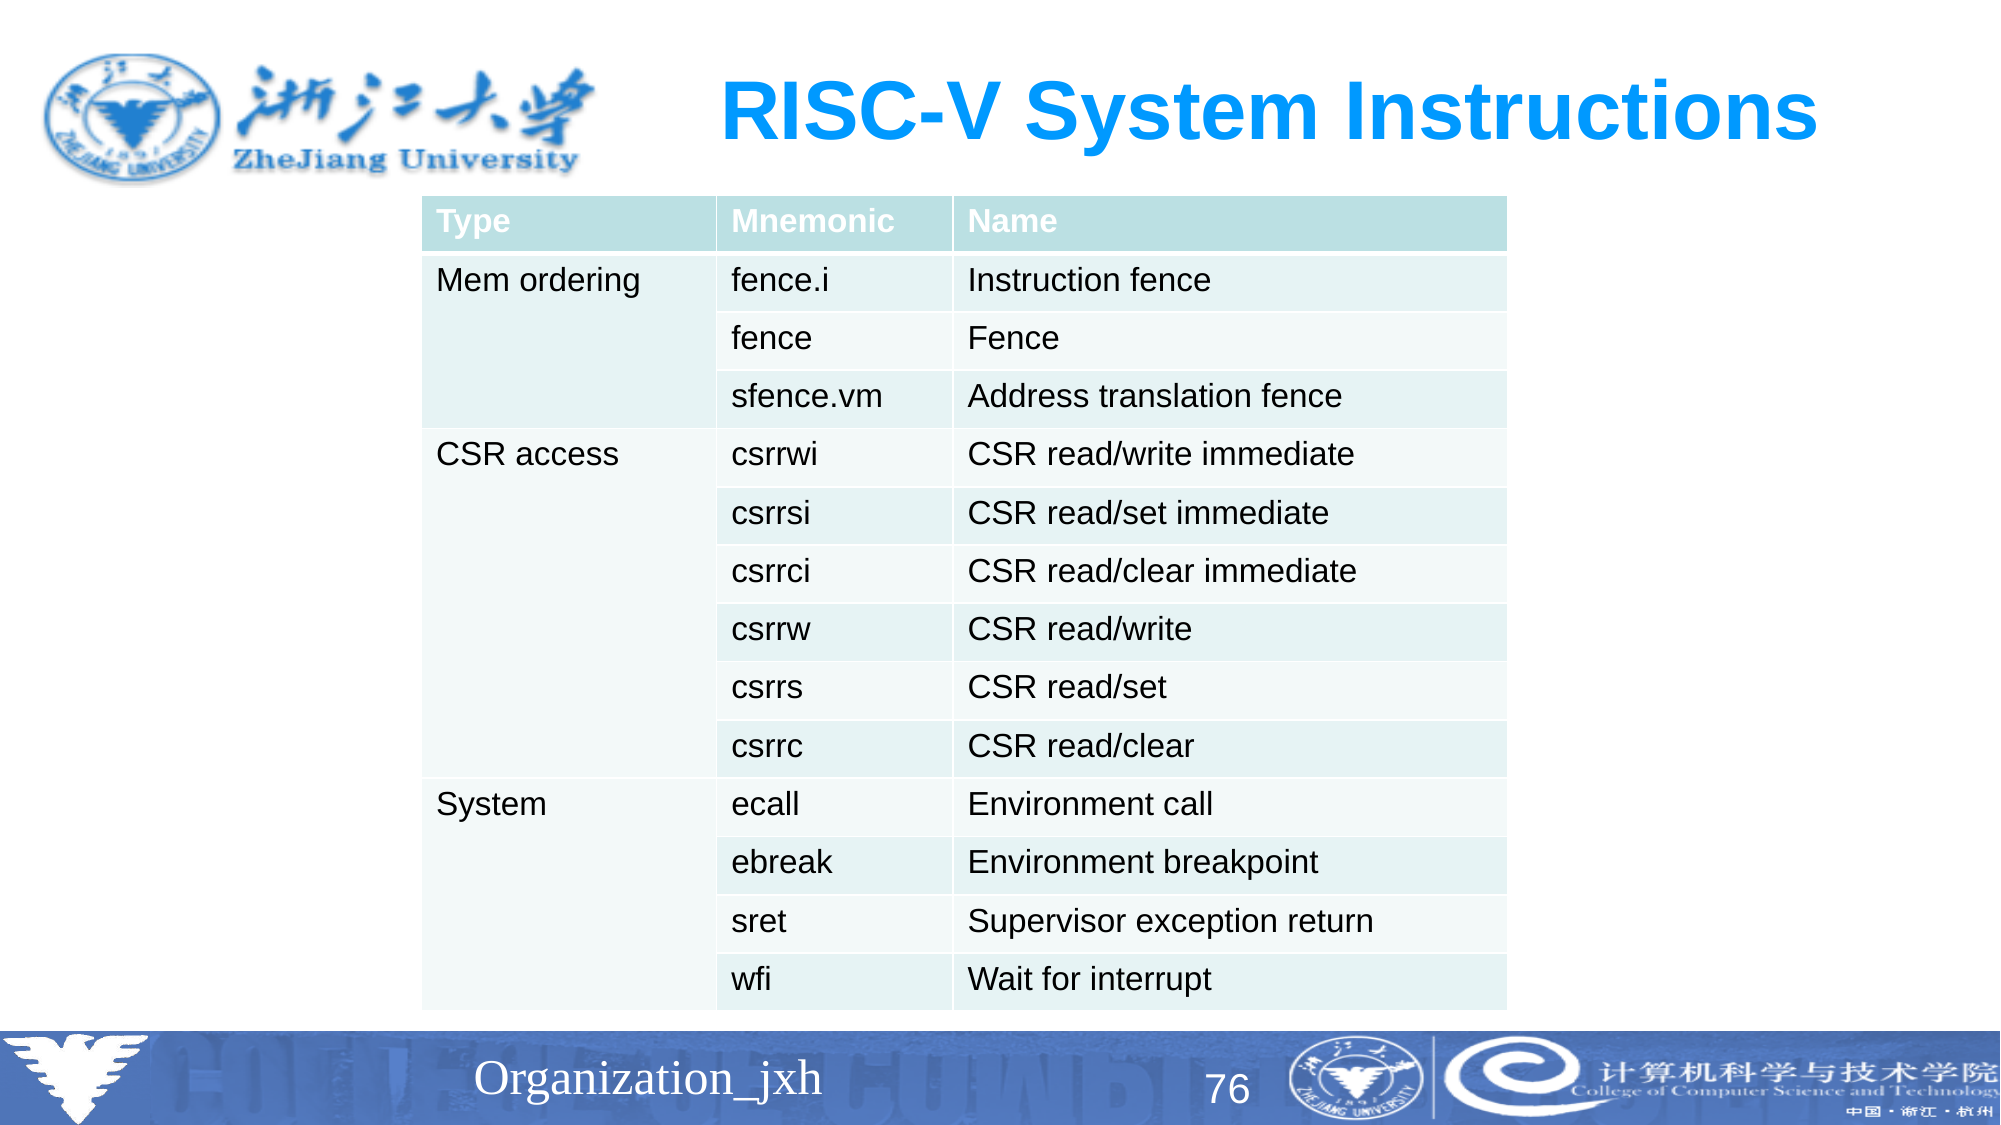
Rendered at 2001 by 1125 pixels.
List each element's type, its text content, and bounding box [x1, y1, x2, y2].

table_cell CSR read/clear immediate [954, 546, 1507, 602]
table_cell csrrci [717, 546, 952, 602]
table_cell CSR access [422, 429, 716, 777]
table_cell CSR read/set immediate [954, 488, 1507, 544]
table_cell csrrs [717, 662, 952, 719]
table_cell Instruction fence [954, 256, 1507, 311]
table_cell Supervisor exception return [954, 896, 1507, 952]
table_cell csrrsi [717, 488, 952, 544]
table_cell Fence [954, 313, 1507, 369]
table_cell sfence.vm [717, 371, 952, 428]
table_cell CSR read/write [954, 604, 1507, 661]
table_header Mnemonic [717, 196, 952, 251]
table_cell csrrw [717, 604, 952, 661]
table_cell Wait for interrupt [954, 954, 1507, 1010]
table_cell ecall [717, 779, 952, 836]
table_cell fence [717, 313, 952, 369]
table_cell csrrwi [717, 429, 952, 486]
table_cell CSR read/set [954, 662, 1507, 719]
table_cell Environment call [954, 779, 1507, 836]
table_cell Address translation fence [954, 371, 1507, 428]
picture [0, 1031, 2000, 1125]
table_cell Environment breakpoint [954, 837, 1507, 894]
table_cell ebreak [717, 837, 952, 894]
table_cell fence.i [717, 256, 952, 311]
table_cell sret [717, 896, 952, 952]
table_cell Mem ordering [422, 256, 716, 428]
table_cell CSR read/clear [954, 721, 1507, 777]
table_cell wfi [717, 954, 952, 1010]
table_header Name [954, 196, 1507, 251]
table_header Type [422, 196, 716, 251]
table_cell CSR read/write immediate [954, 429, 1507, 486]
picture [31, 46, 604, 188]
table_cell System [422, 779, 716, 1010]
title RISC-V System Instructions [624, 13, 1916, 200]
table_cell csrrc [717, 721, 952, 777]
